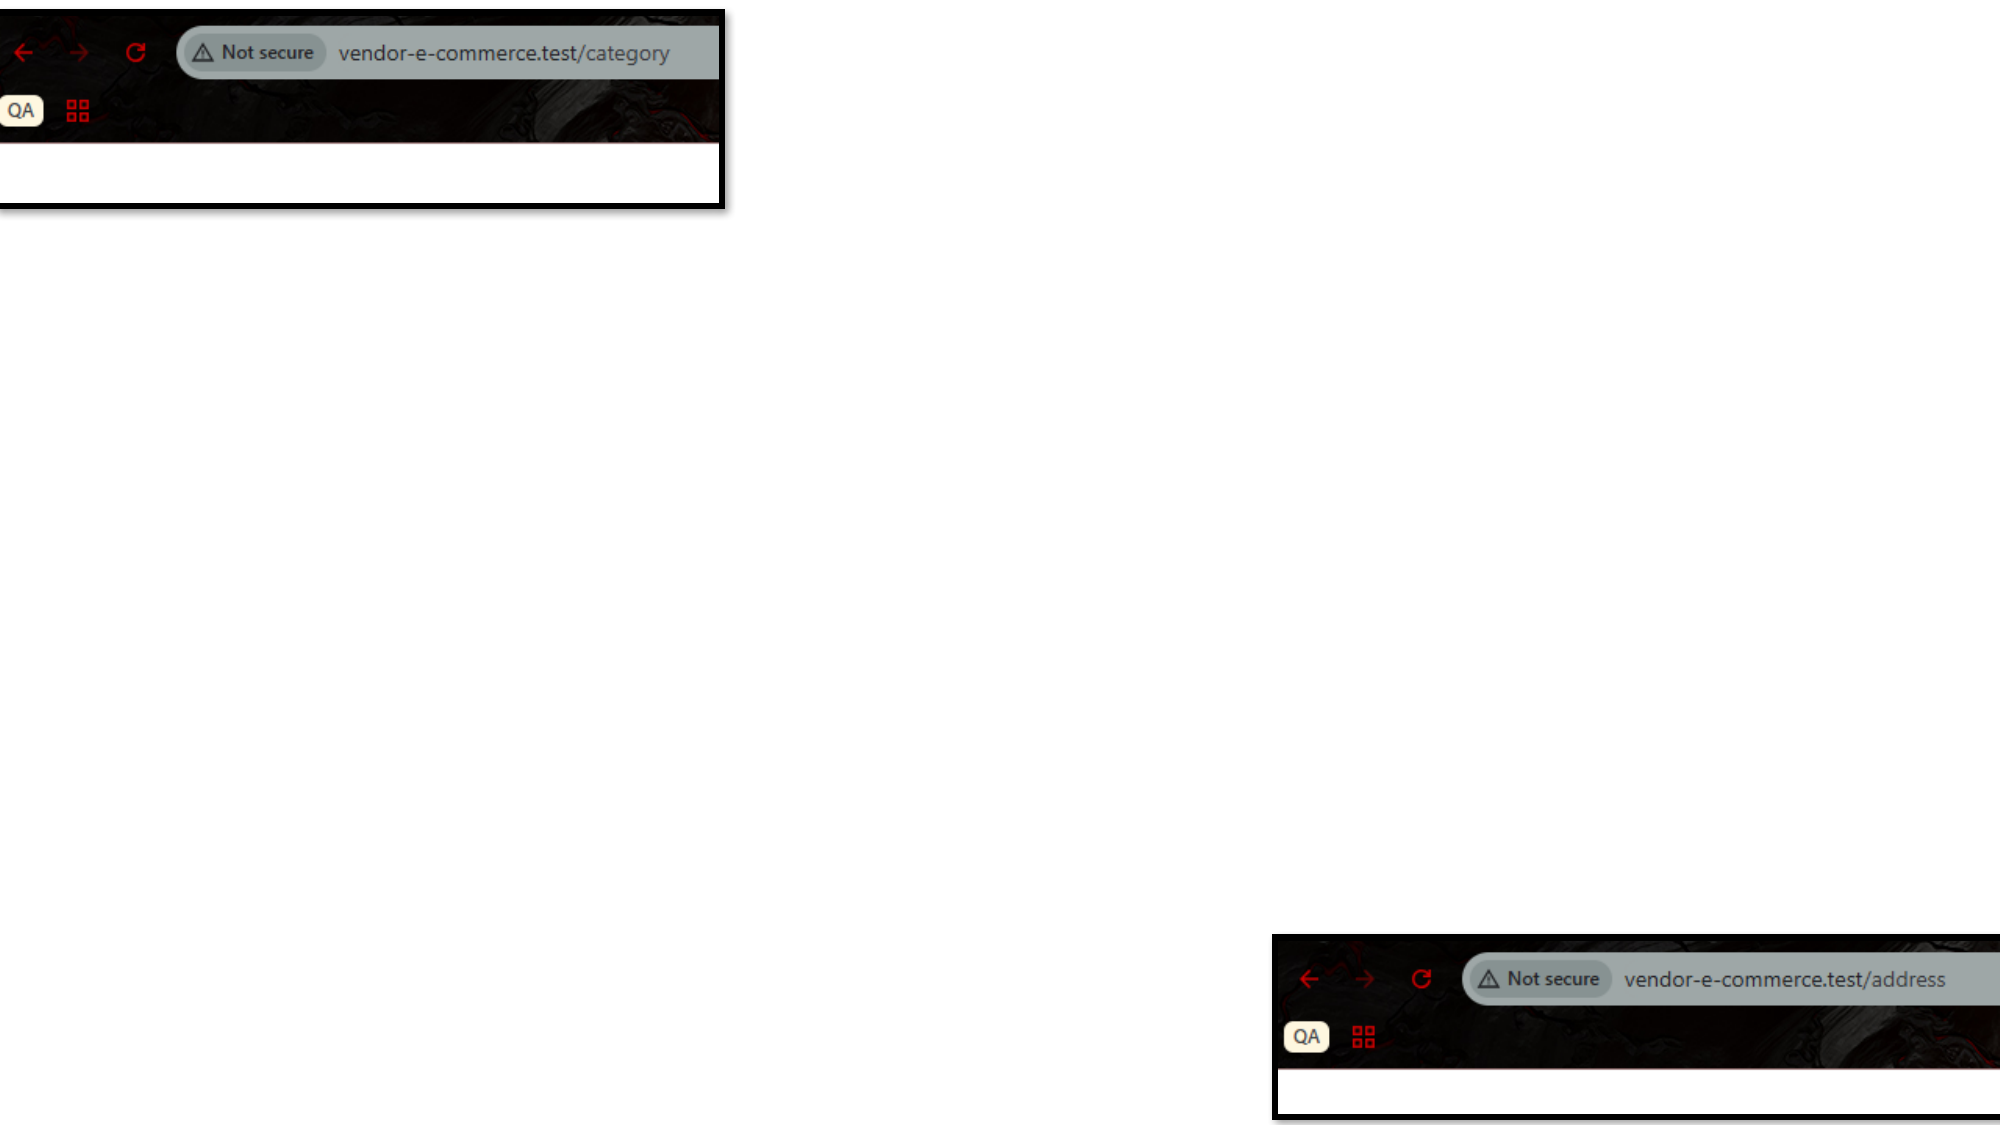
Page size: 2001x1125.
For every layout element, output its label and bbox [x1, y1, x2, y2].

picture [0, 15, 719, 204]
picture [1277, 940, 2000, 1114]
